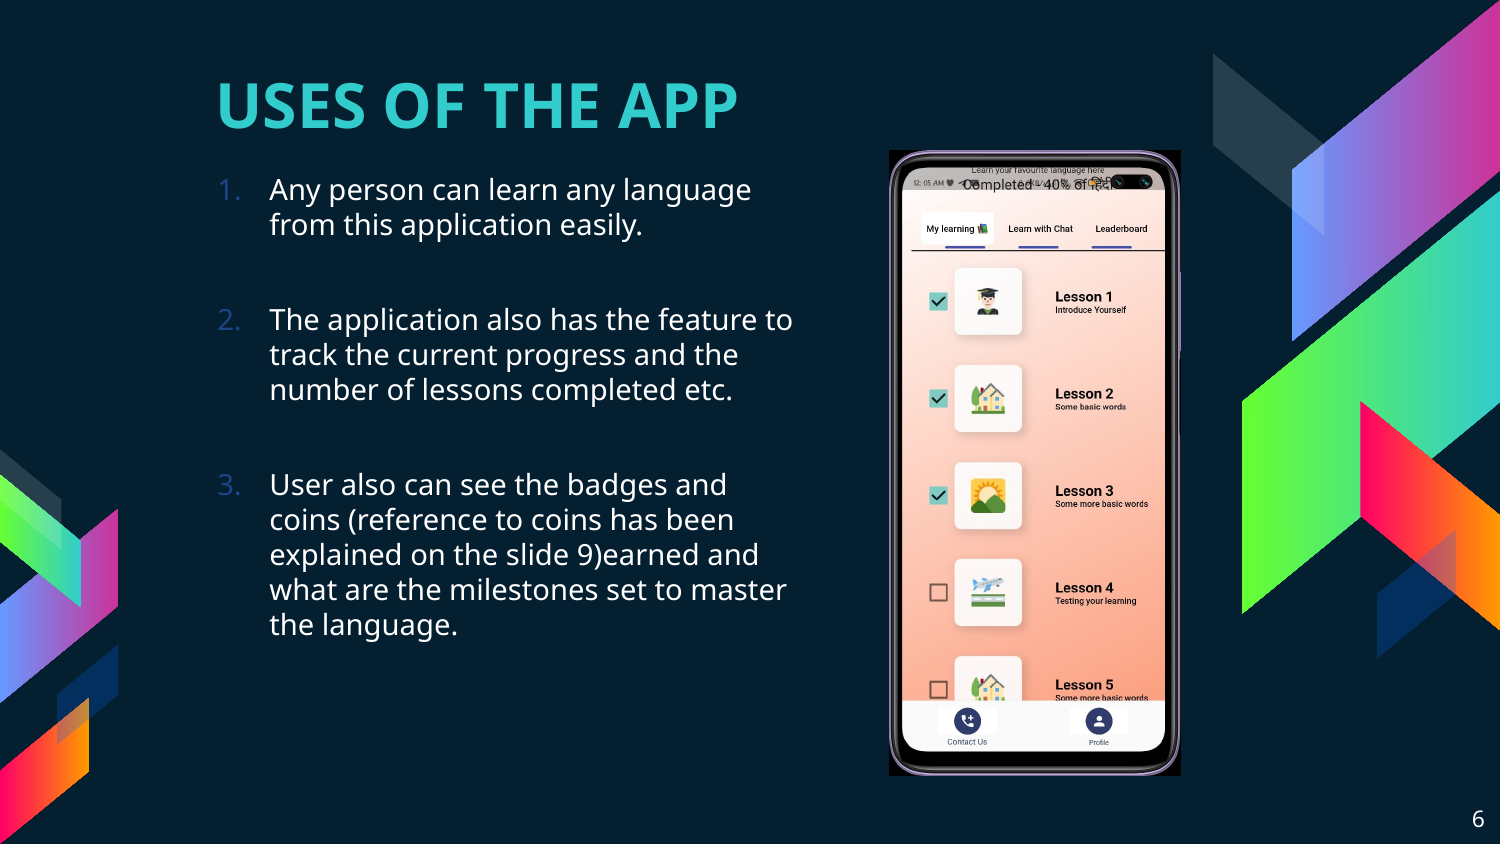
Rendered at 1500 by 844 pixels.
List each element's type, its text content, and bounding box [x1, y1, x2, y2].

title USES OF THE APP [200, 52, 1181, 157]
slide_number ‹#› [1403, 789, 1500, 844]
picture [889, 150, 1181, 776]
list Any person can learn any language from this application easily. The application also has the feature to track the current progress and the number of lessons completed etc. User also can see the badges and coins (reference to coins has been explained on the slide 9)earned and what are the milestones set to master the language. [179, 156, 810, 724]
